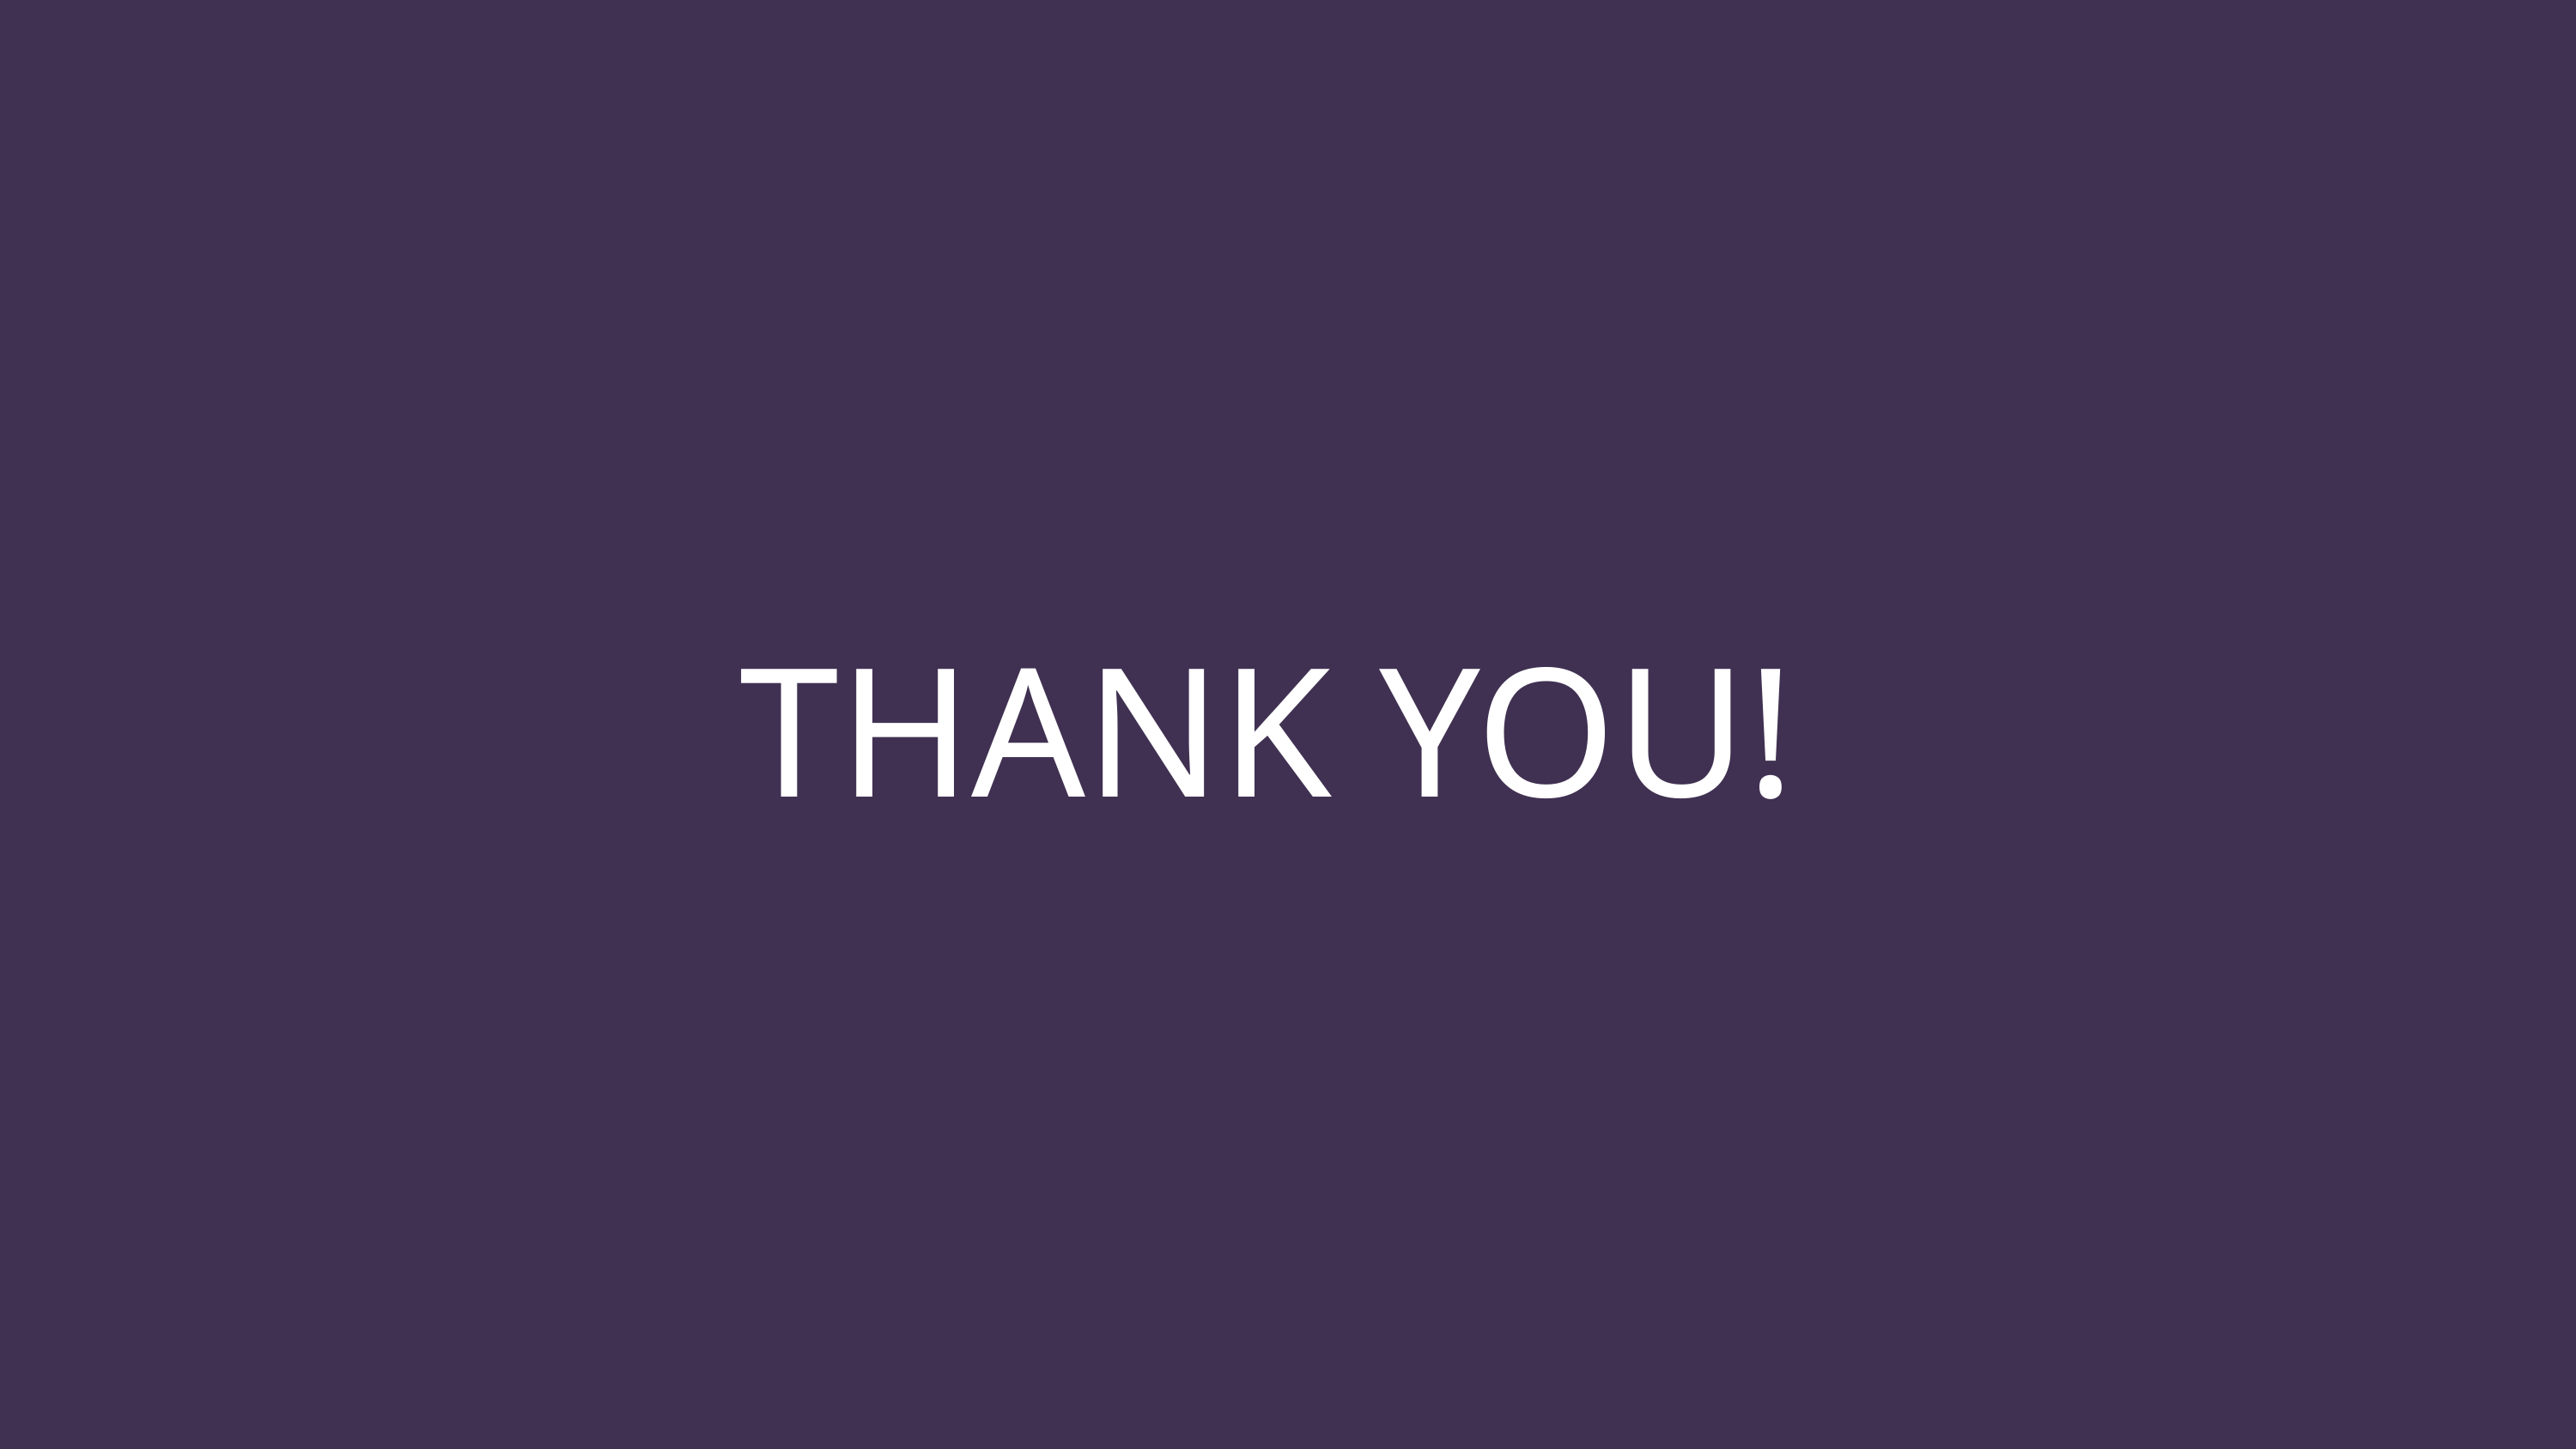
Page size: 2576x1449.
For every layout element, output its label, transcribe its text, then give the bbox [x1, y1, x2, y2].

text_box THANK YOU! [726, 611, 1855, 837]
